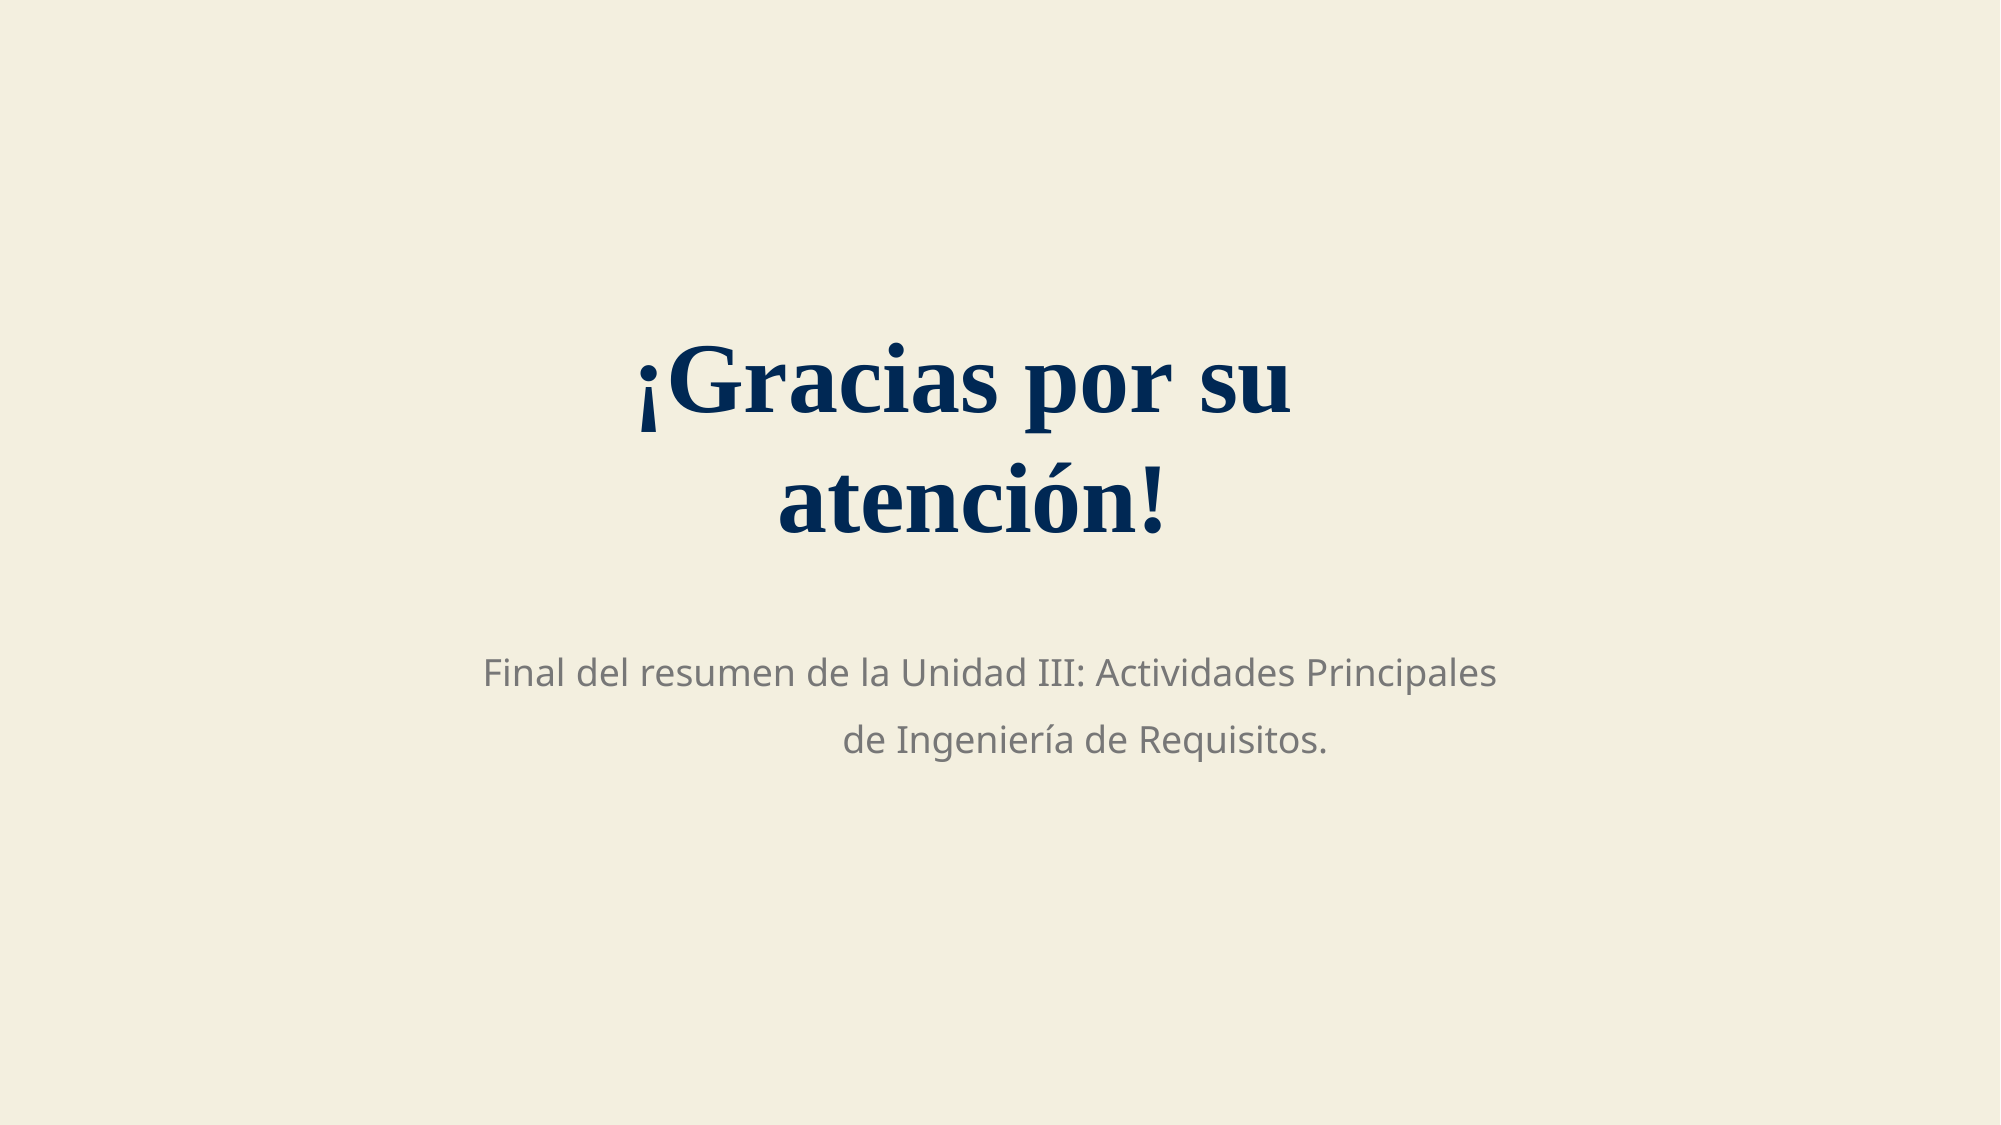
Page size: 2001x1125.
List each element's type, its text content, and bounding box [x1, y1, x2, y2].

text_box ¡Gracias por su atención! [630, 310, 1370, 553]
text_box Final del resumen de la Unidad III: Actividades Principales de Ingeniería de Requisitos. [480, 624, 1520, 762]
